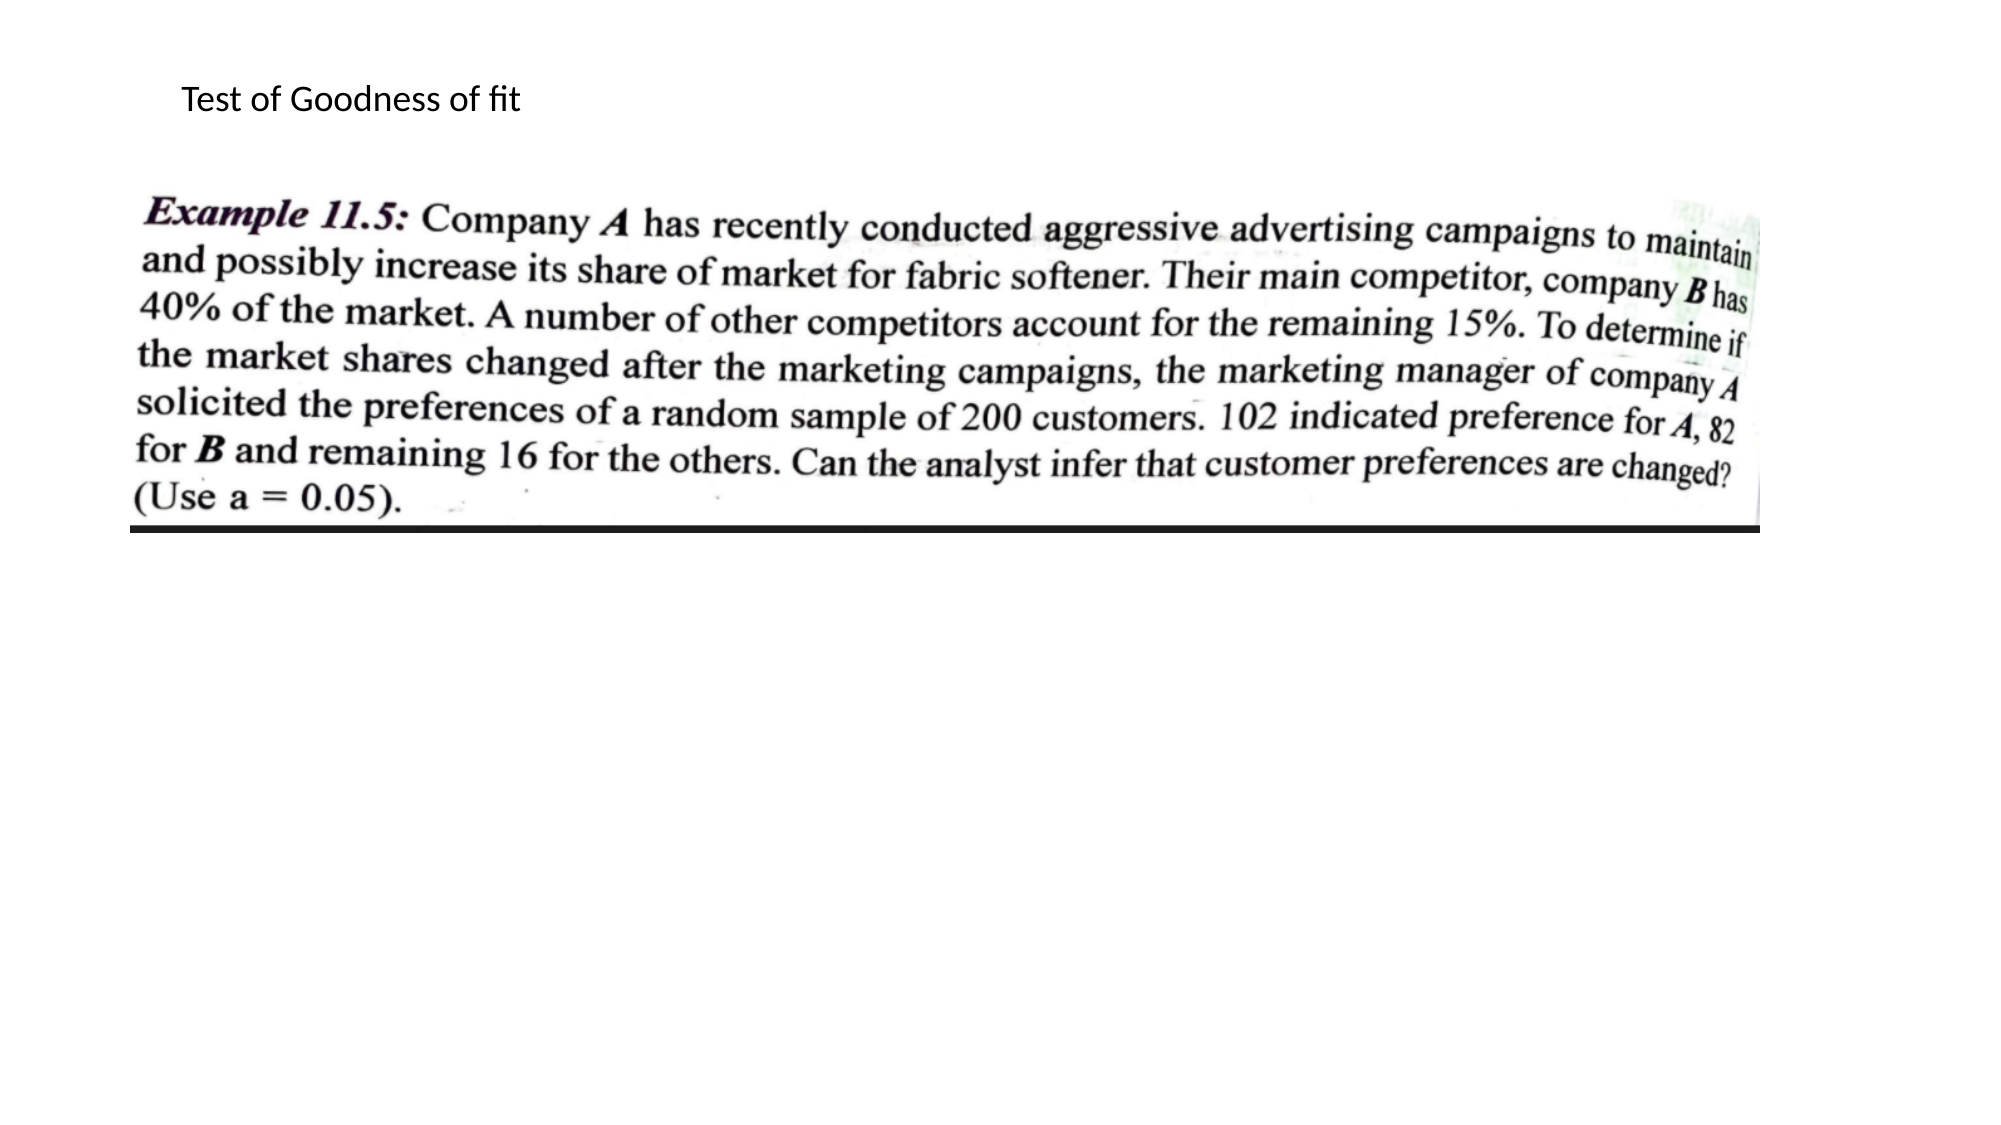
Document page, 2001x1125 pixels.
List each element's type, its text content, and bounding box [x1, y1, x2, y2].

picture [129, 183, 1760, 533]
text_box Test of Goodness of fit [166, 66, 1288, 127]
